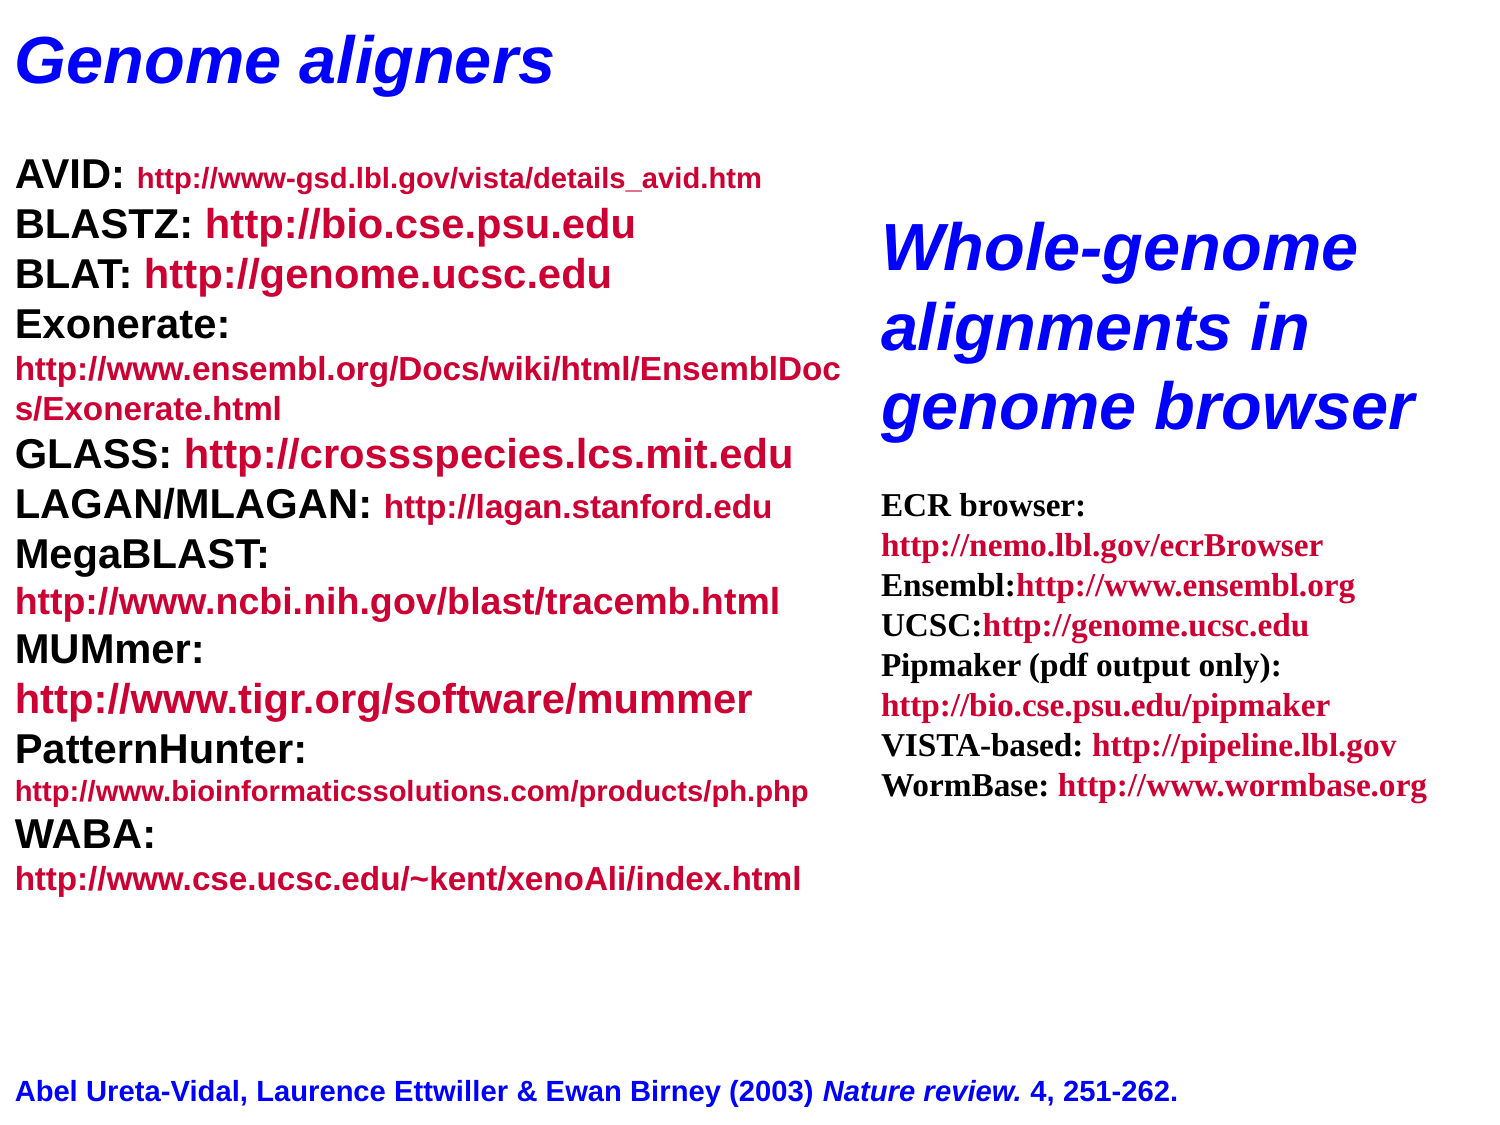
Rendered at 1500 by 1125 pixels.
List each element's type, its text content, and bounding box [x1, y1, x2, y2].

text_box Whole-genome alignments in genome browser ECR browser: http://nemo.lbl.gov/ecrBrowser Ensembl:http://www.ensembl.org UCSC:http://genome.ucsc.edu Pipmaker (pdf output only): http://bio.cse.psu.edu/pipmaker VISTA-based: http://pipeline.lbl.gov WormBase: http://www.wormbase.org [866, 196, 1500, 810]
text_box Abel Ureta-Vidal, Laurence Ettwiller & Ewan Birney (2003) Nature review. 4, 251-262. [0, 1065, 1471, 1115]
text_box Genome aligners AVID: http://www-gsd.lbl.gov/vista/details_avid.htm BLASTZ: http://bio.cse.psu.edu BLAT: http://genome.ucsc.edu Exonerate: http://www.ensembl.org/Docs/wiki/html/EnsemblDocs/Exonerate.html GLASS: http://crossspecies.lcs.mit.edu LAGAN/MLAGAN: http://lagan.stanford.edu MegaBLAST: http://www.ncbi.nih.gov/blast/tracemb.html MUMmer: http://www.tigr.org/software/mummer PatternHunter: http://www.bioinformaticssolutions.com/products/ph.php WABA: http://www.cse.ucsc.edu/~kent/xenoAli/index.html [0, 9, 867, 905]
